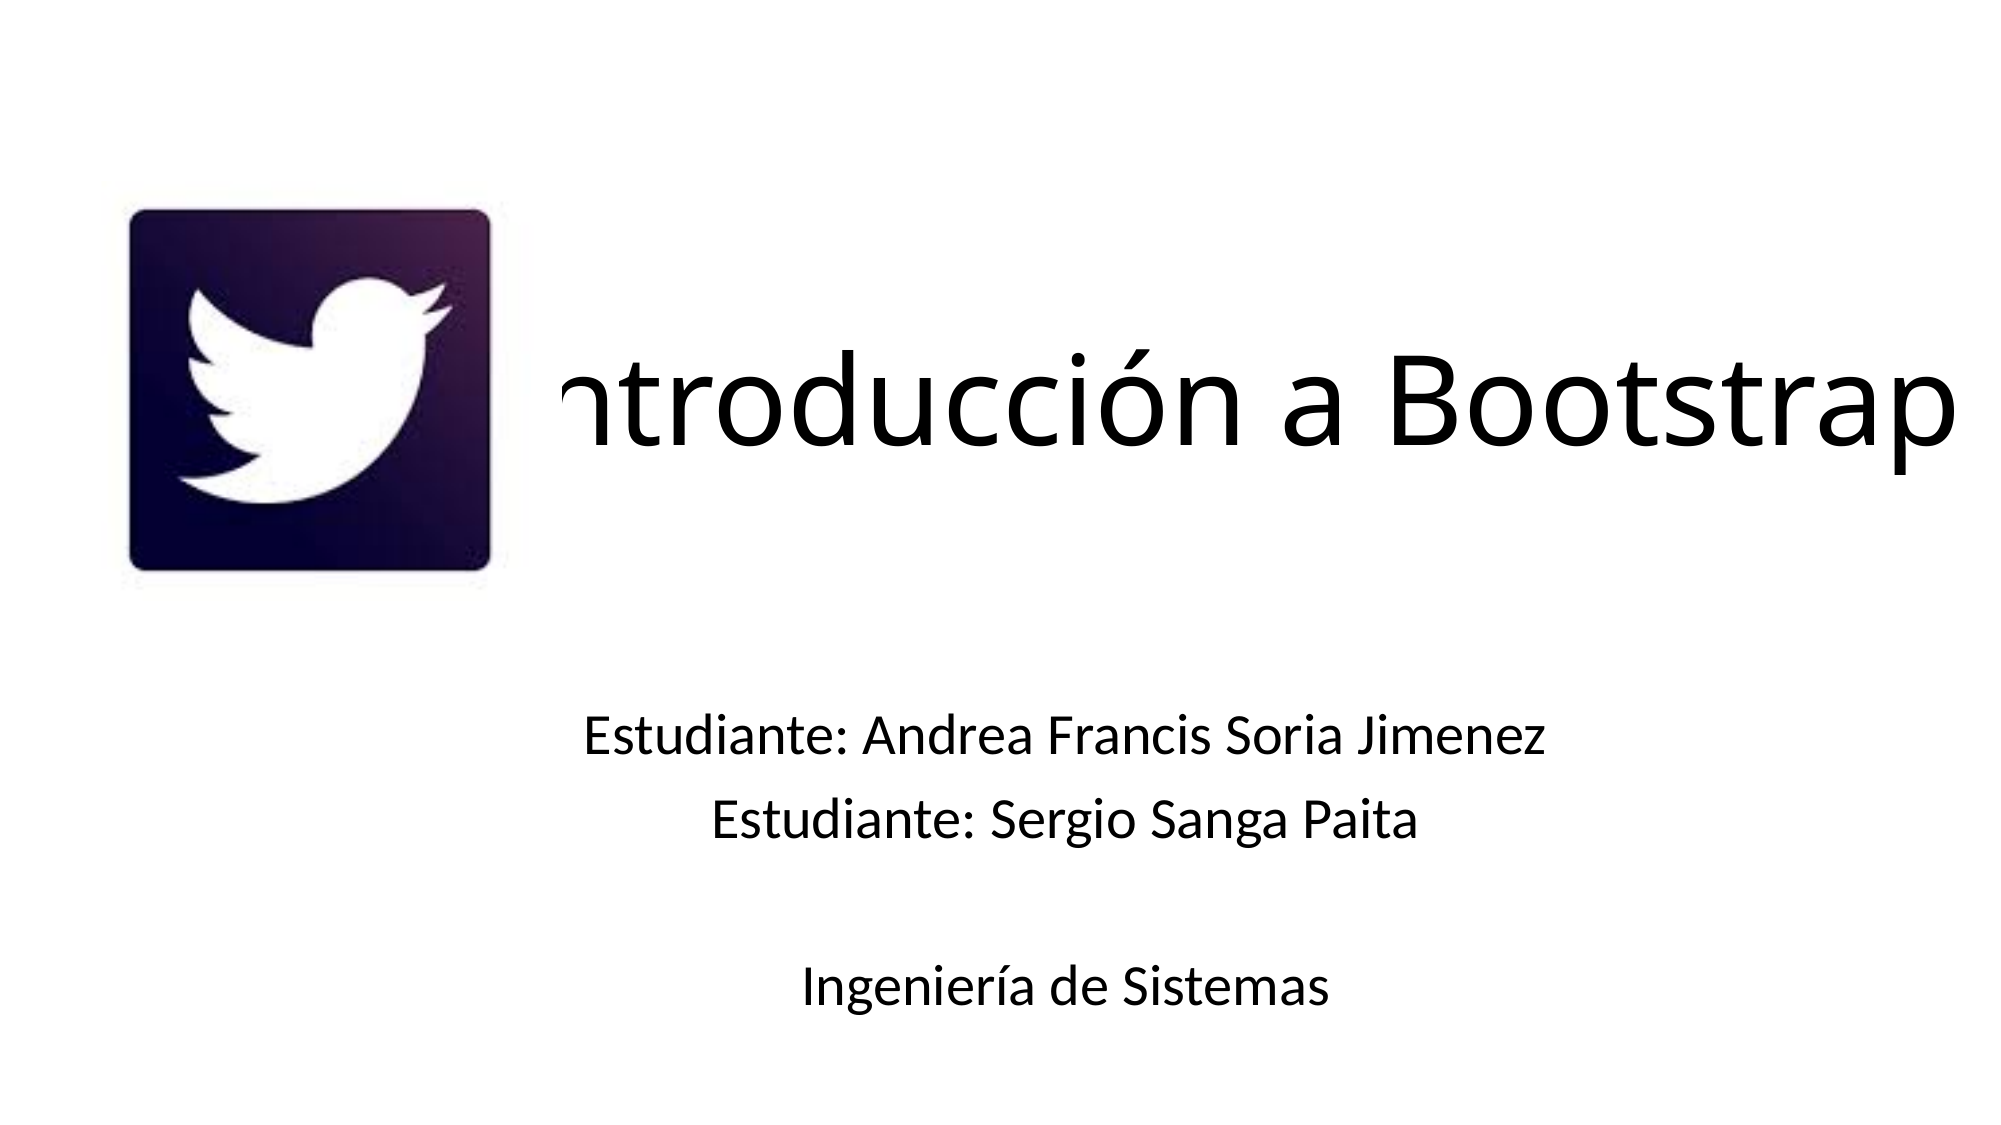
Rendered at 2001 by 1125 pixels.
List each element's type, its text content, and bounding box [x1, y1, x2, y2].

title Introducción a Bootstrap [562, 302, 1981, 480]
picture [101, 181, 562, 601]
subtitle Estudiante: Andrea Francis Soria Jimenez Estudiante: Sergio Sanga Paita Ingeniería de Sistemas [315, 696, 1816, 1032]
